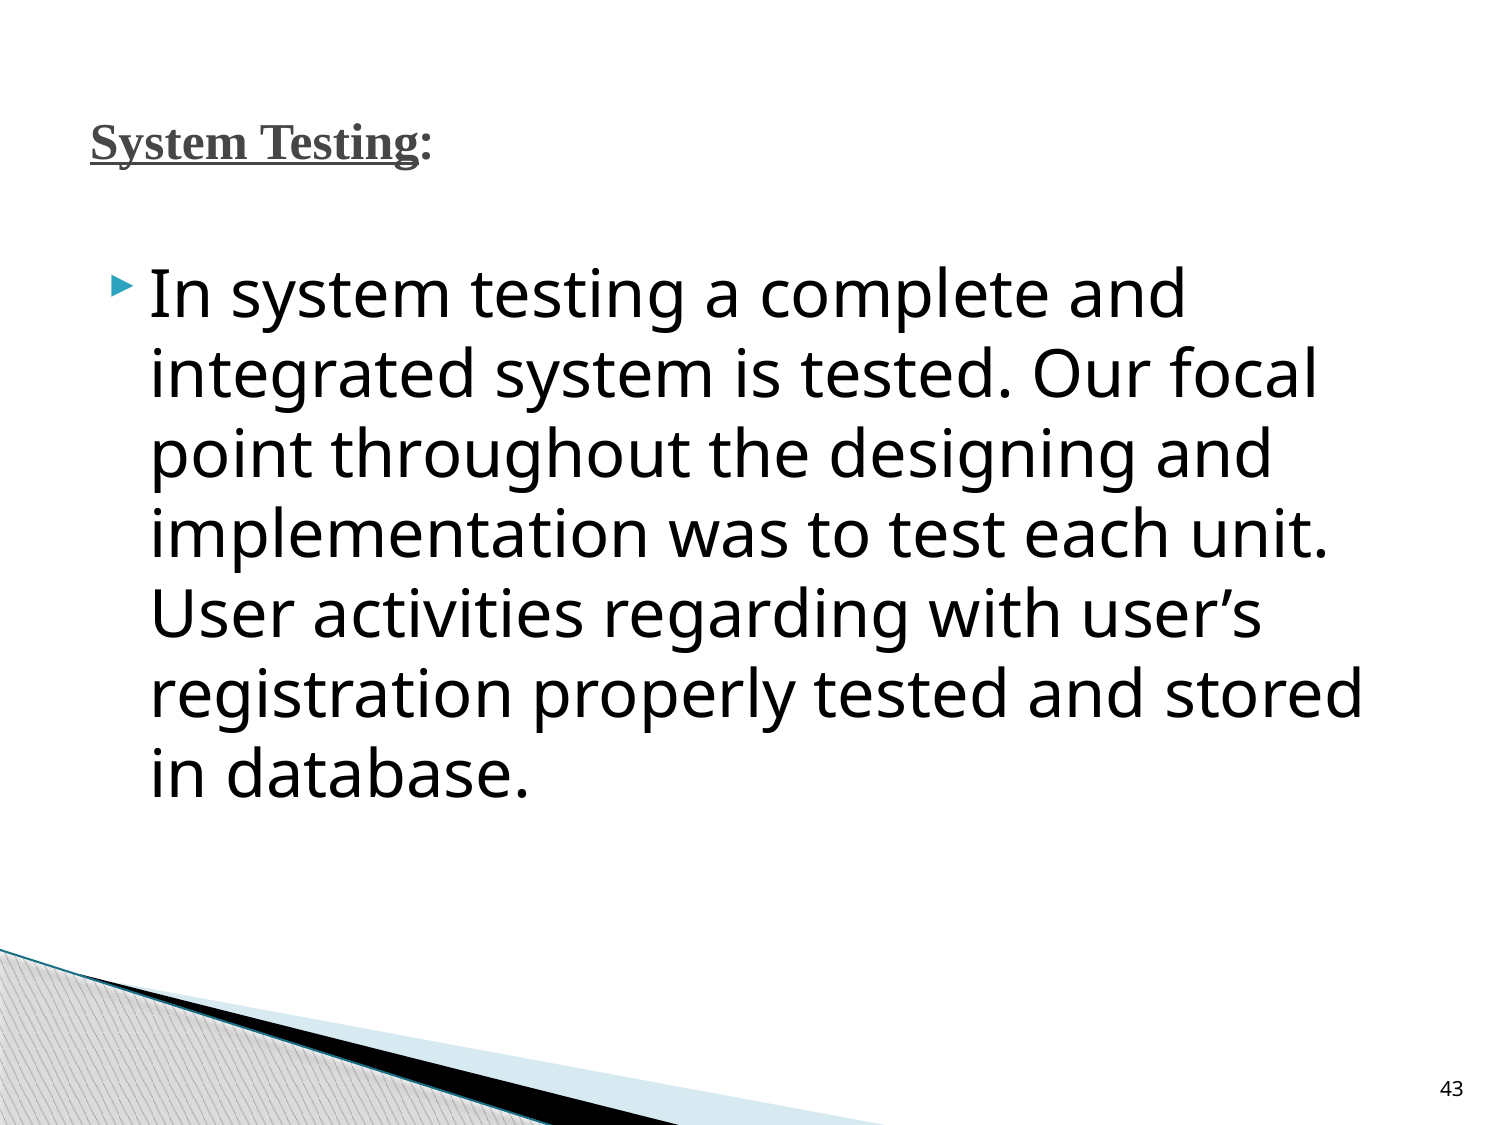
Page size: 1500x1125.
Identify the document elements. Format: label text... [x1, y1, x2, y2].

list In system testing a complete and integrated system is tested. Our focal point throughout the designing and implementation was to test each unit. User activities regarding with user’s registration properly tested and stored in database. [75, 243, 1425, 986]
slide_number 43 [1418, 1051, 1479, 1112]
title System Testing: [75, 45, 1425, 233]
